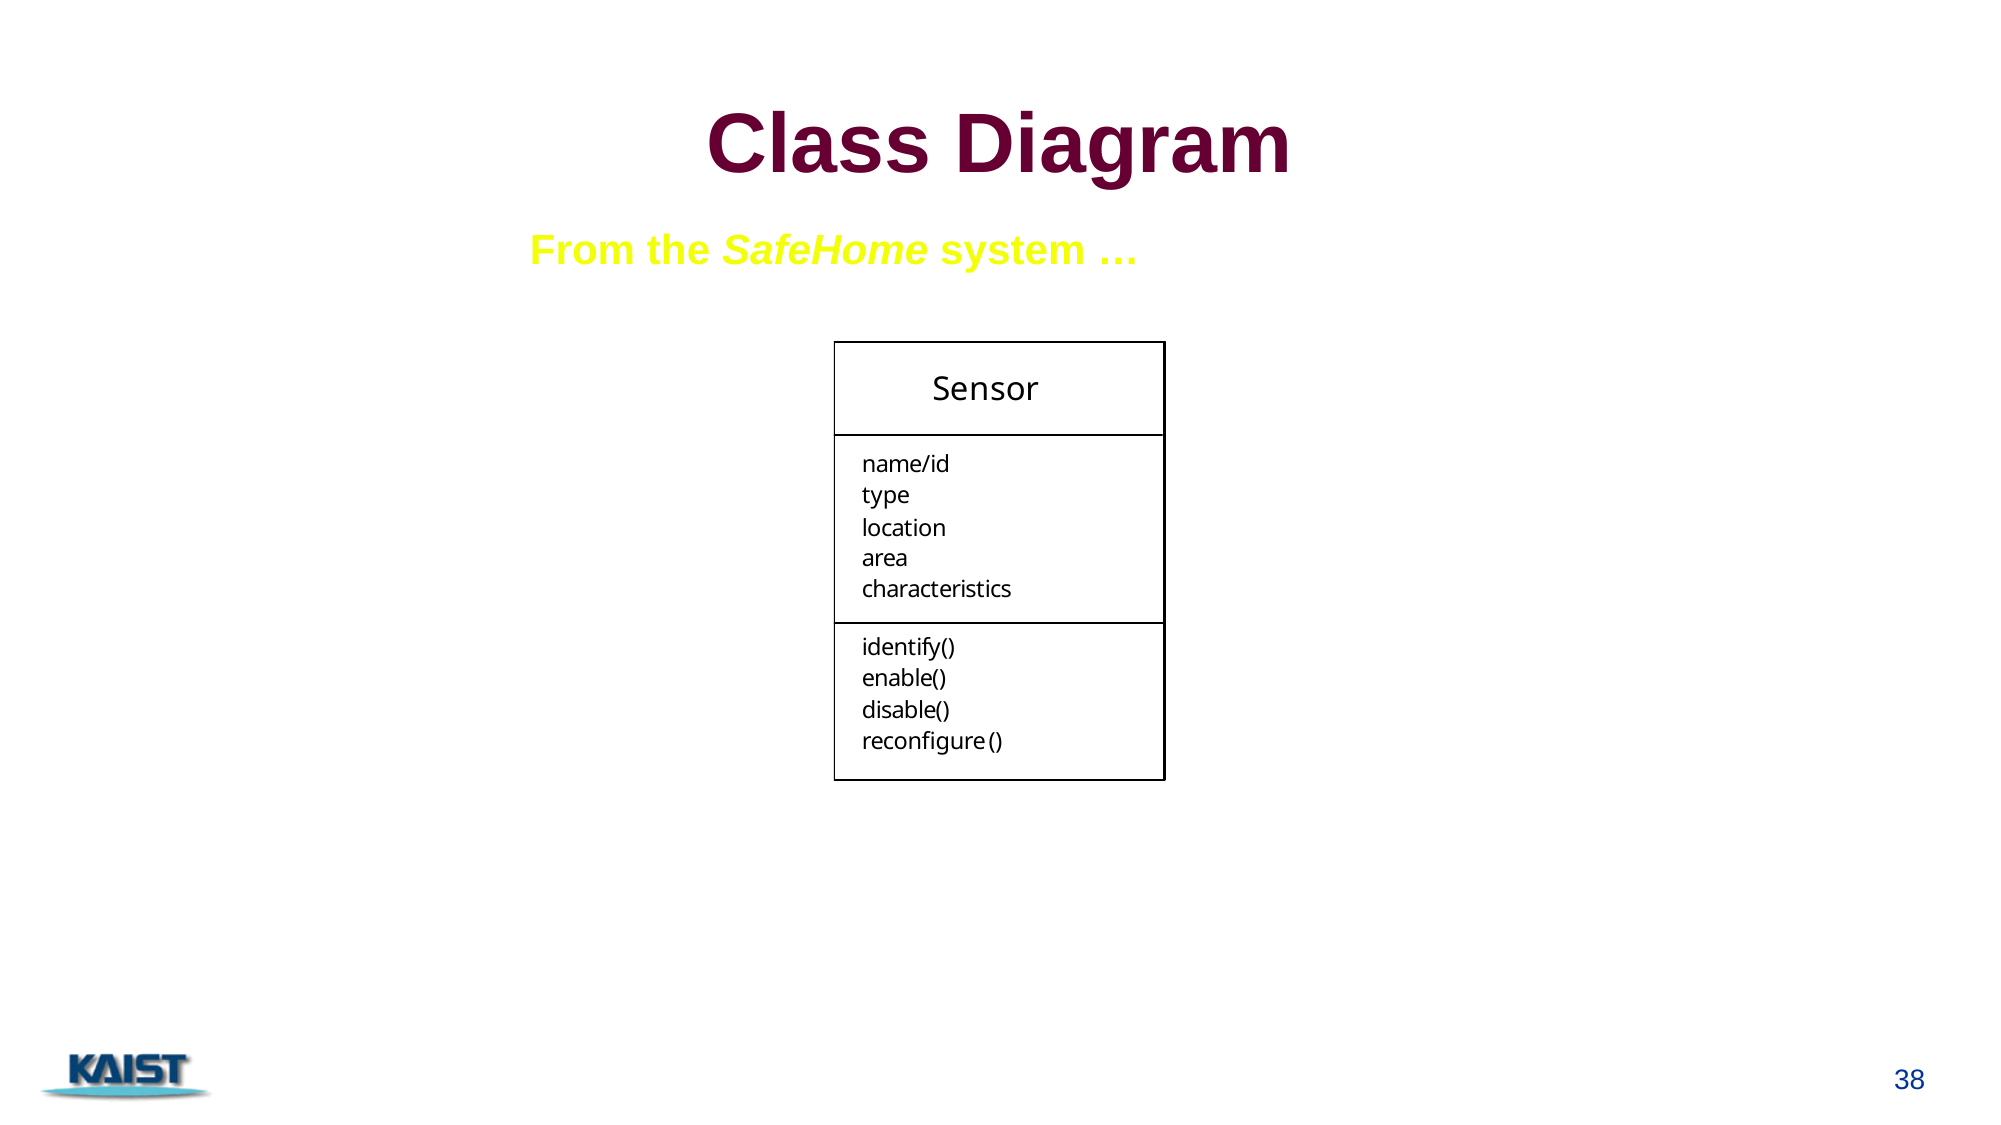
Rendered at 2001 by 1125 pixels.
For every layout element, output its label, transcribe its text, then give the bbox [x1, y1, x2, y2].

title Class Diagram [590, 44, 1410, 233]
picture [38, 1052, 215, 1102]
picture [833, 341, 1167, 783]
slide_number 38 [1801, 1024, 1941, 1104]
text_box From the SafeHome system … [515, 220, 1155, 282]
